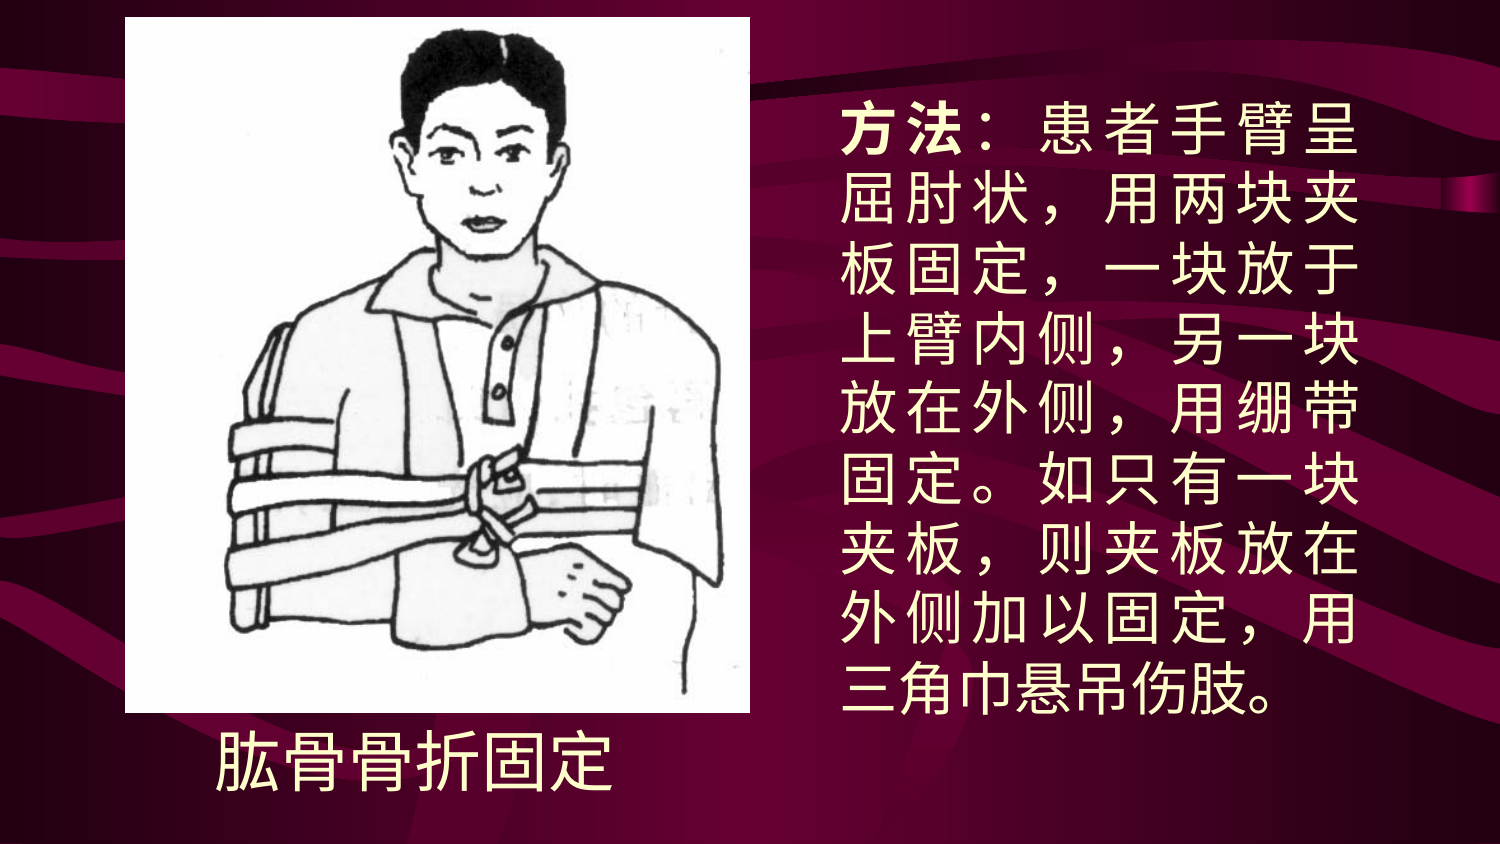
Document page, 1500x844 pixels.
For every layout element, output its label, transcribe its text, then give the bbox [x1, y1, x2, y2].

text_box 方法：患者手臂呈屈肘状，用两块夹板固定，一块放于上臂内侧，另一块放在外侧，用绷带固定。如只有一块夹板，则夹板放在外侧加以固定，用三角巾悬吊伤肢。 [825, 84, 1375, 809]
picture [125, 17, 751, 713]
text_box 肱骨骨折固定 [200, 721, 678, 808]
